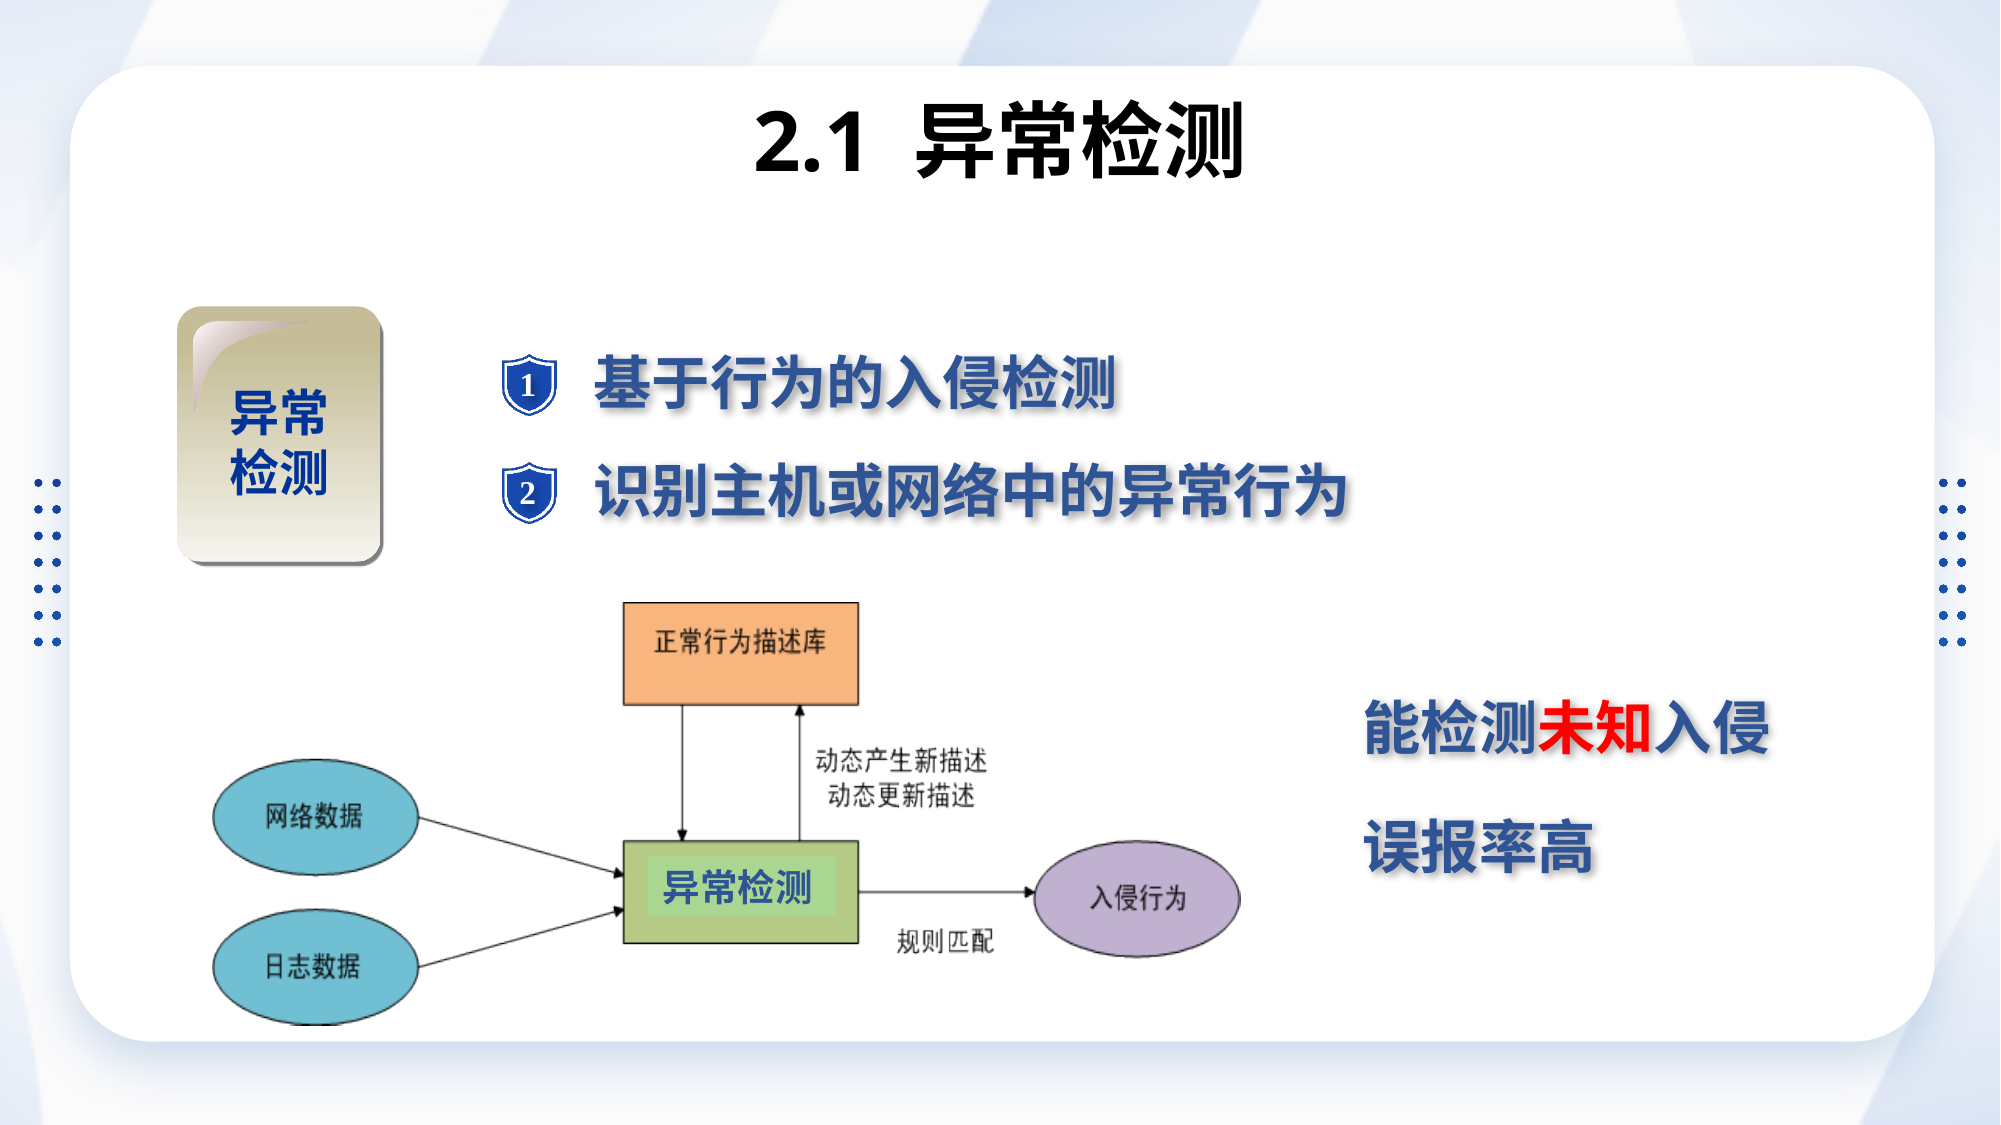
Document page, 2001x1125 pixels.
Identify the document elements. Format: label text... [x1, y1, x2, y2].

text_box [212, 602, 1241, 1026]
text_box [450, 414, 1803, 572]
text_box 误报率高 [1347, 779, 1647, 910]
title 2.1 异常检测 [137, 88, 1863, 195]
picture [0, 0, 2000, 1125]
text_box 能检测未知入侵 [1347, 660, 1822, 792]
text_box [177, 306, 381, 562]
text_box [450, 306, 1155, 464]
